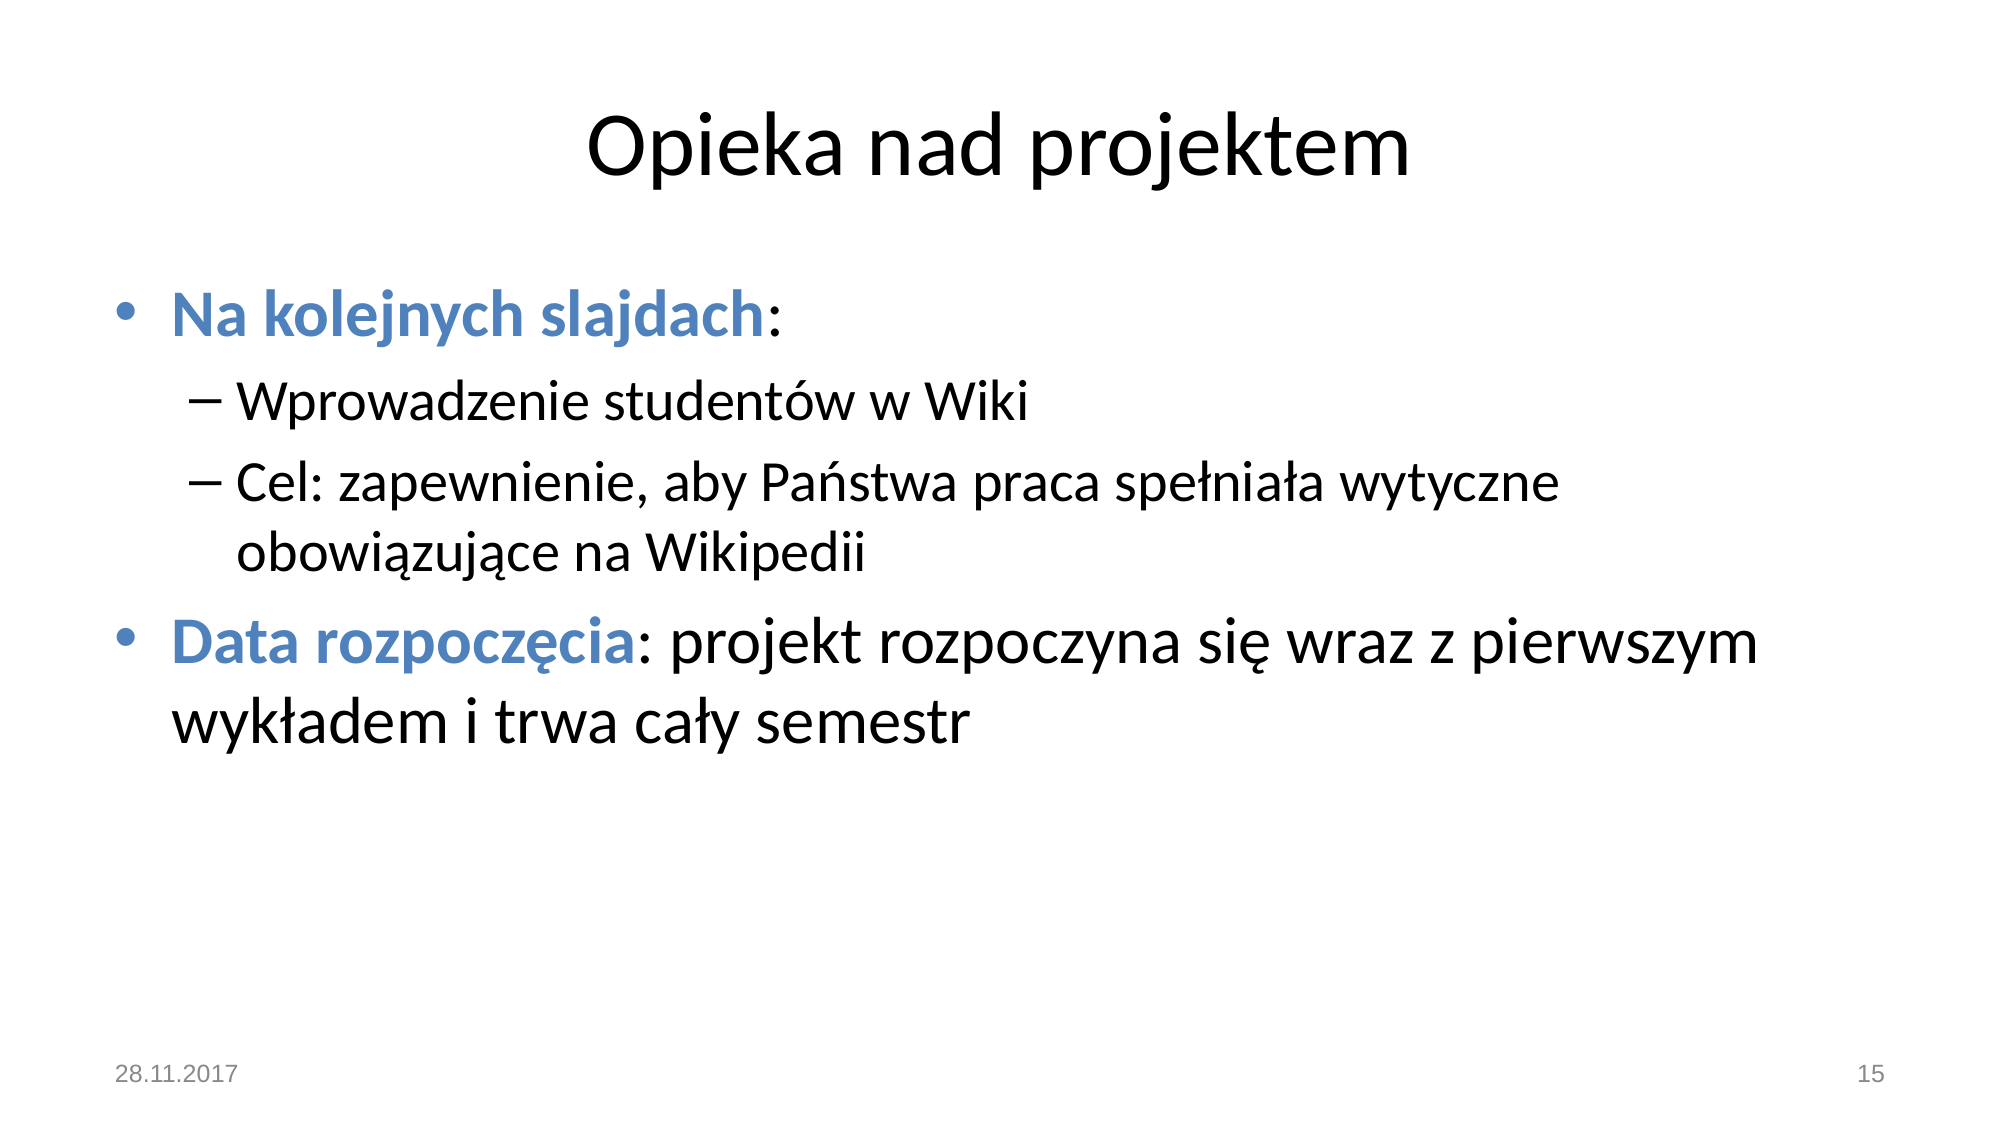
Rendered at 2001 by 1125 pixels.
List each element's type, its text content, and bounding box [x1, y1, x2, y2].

slide_number 15 [1433, 1042, 1900, 1103]
list Na kolejnych slajdach: Wprowadzenie studentów w Wiki Cel: zapewnienie, aby Państwa praca spełniała wytyczne obowiązujące na Wikipedii Data rozpoczęcia: projekt rozpoczyna się wraz z pierwszym wykładem i trwa cały semestr [99, 262, 1900, 1005]
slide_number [99, 1042, 567, 1103]
title Opieka nad projektem [99, 45, 1900, 233]
